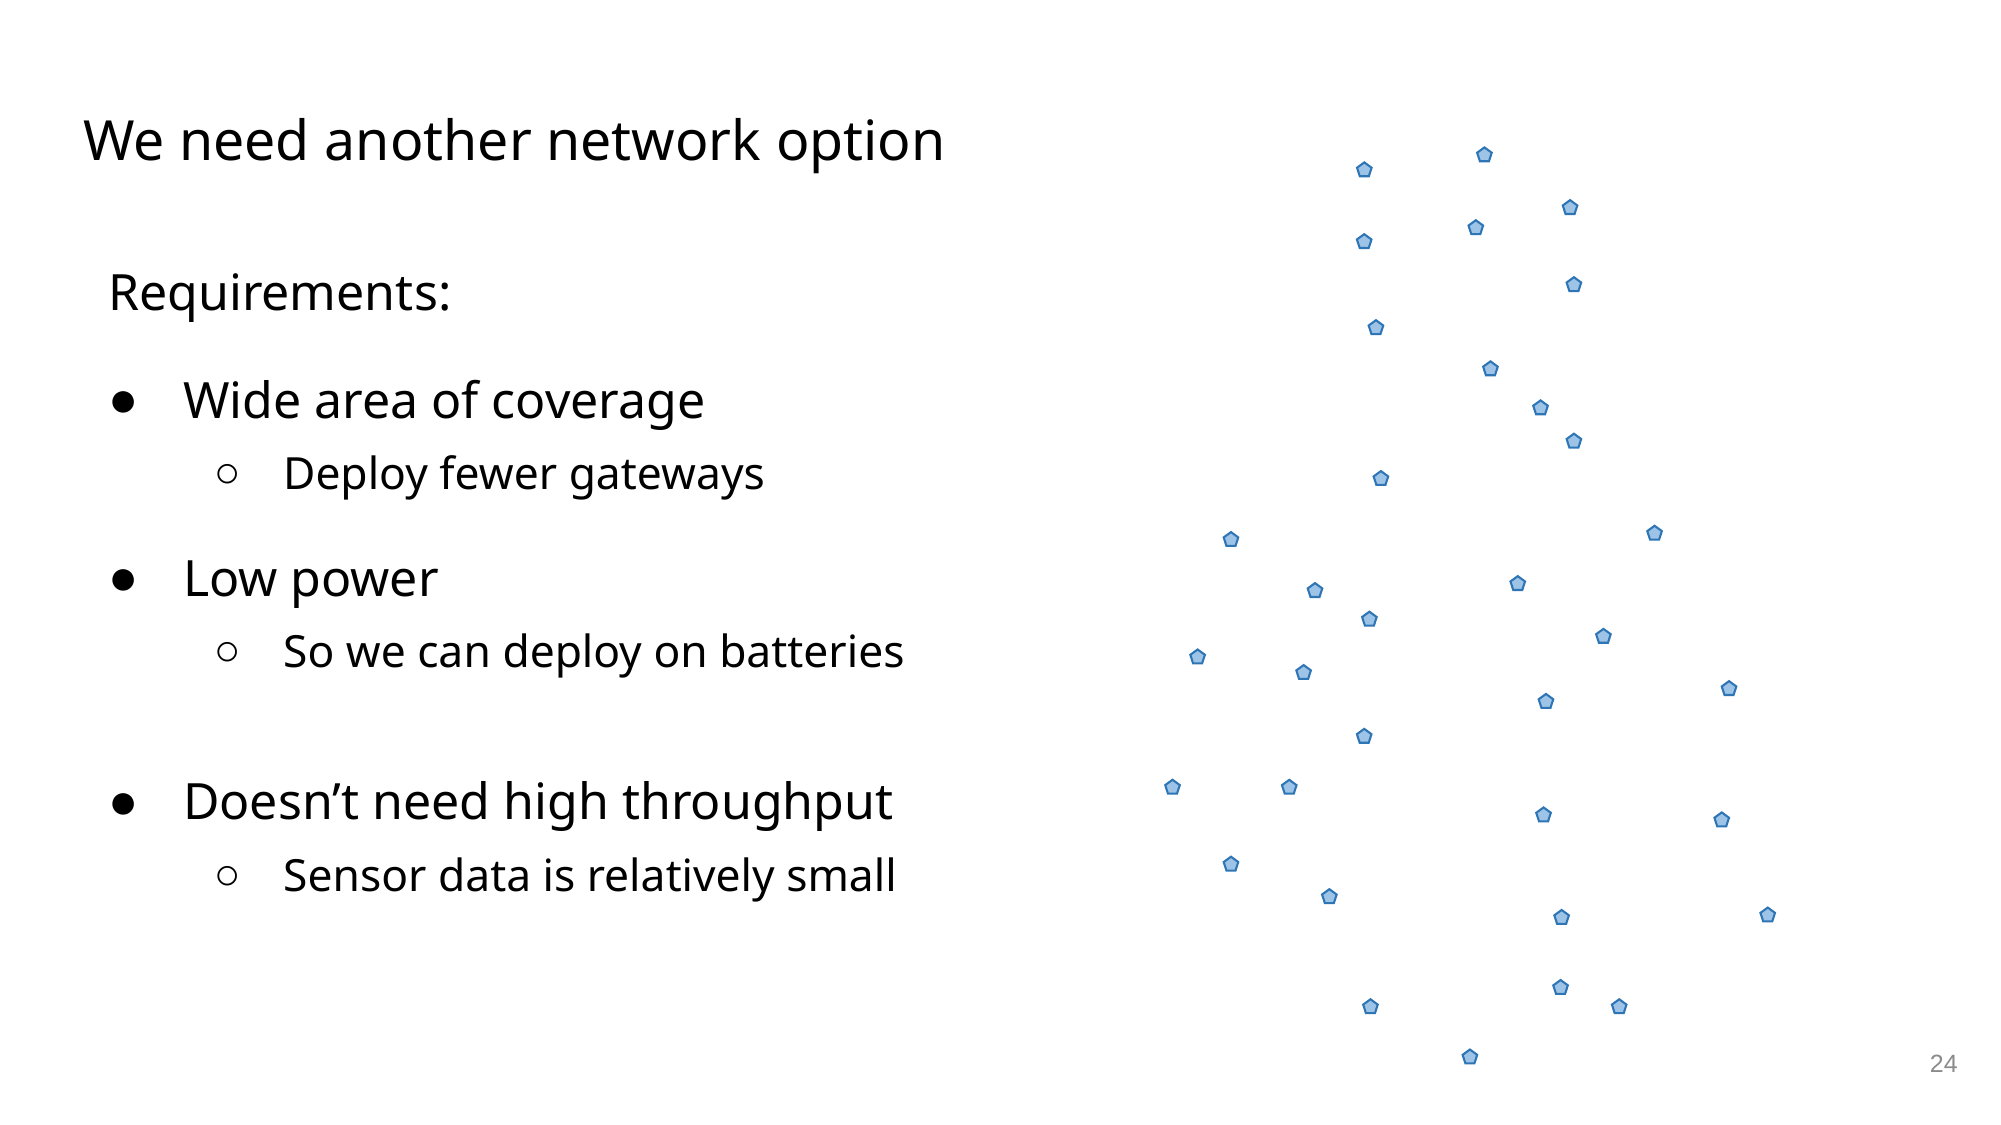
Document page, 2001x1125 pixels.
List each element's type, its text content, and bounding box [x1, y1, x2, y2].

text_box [1165, 147, 1776, 1064]
slide_number 24 [1853, 1019, 1974, 1106]
list Requirements: Wide area of coverage Deploy fewer gateways Low power So we can deploy on batteries Doesn’t need high throughput Sensor data is relatively small [68, 252, 1135, 1000]
title We need another network option [68, 97, 1135, 223]
